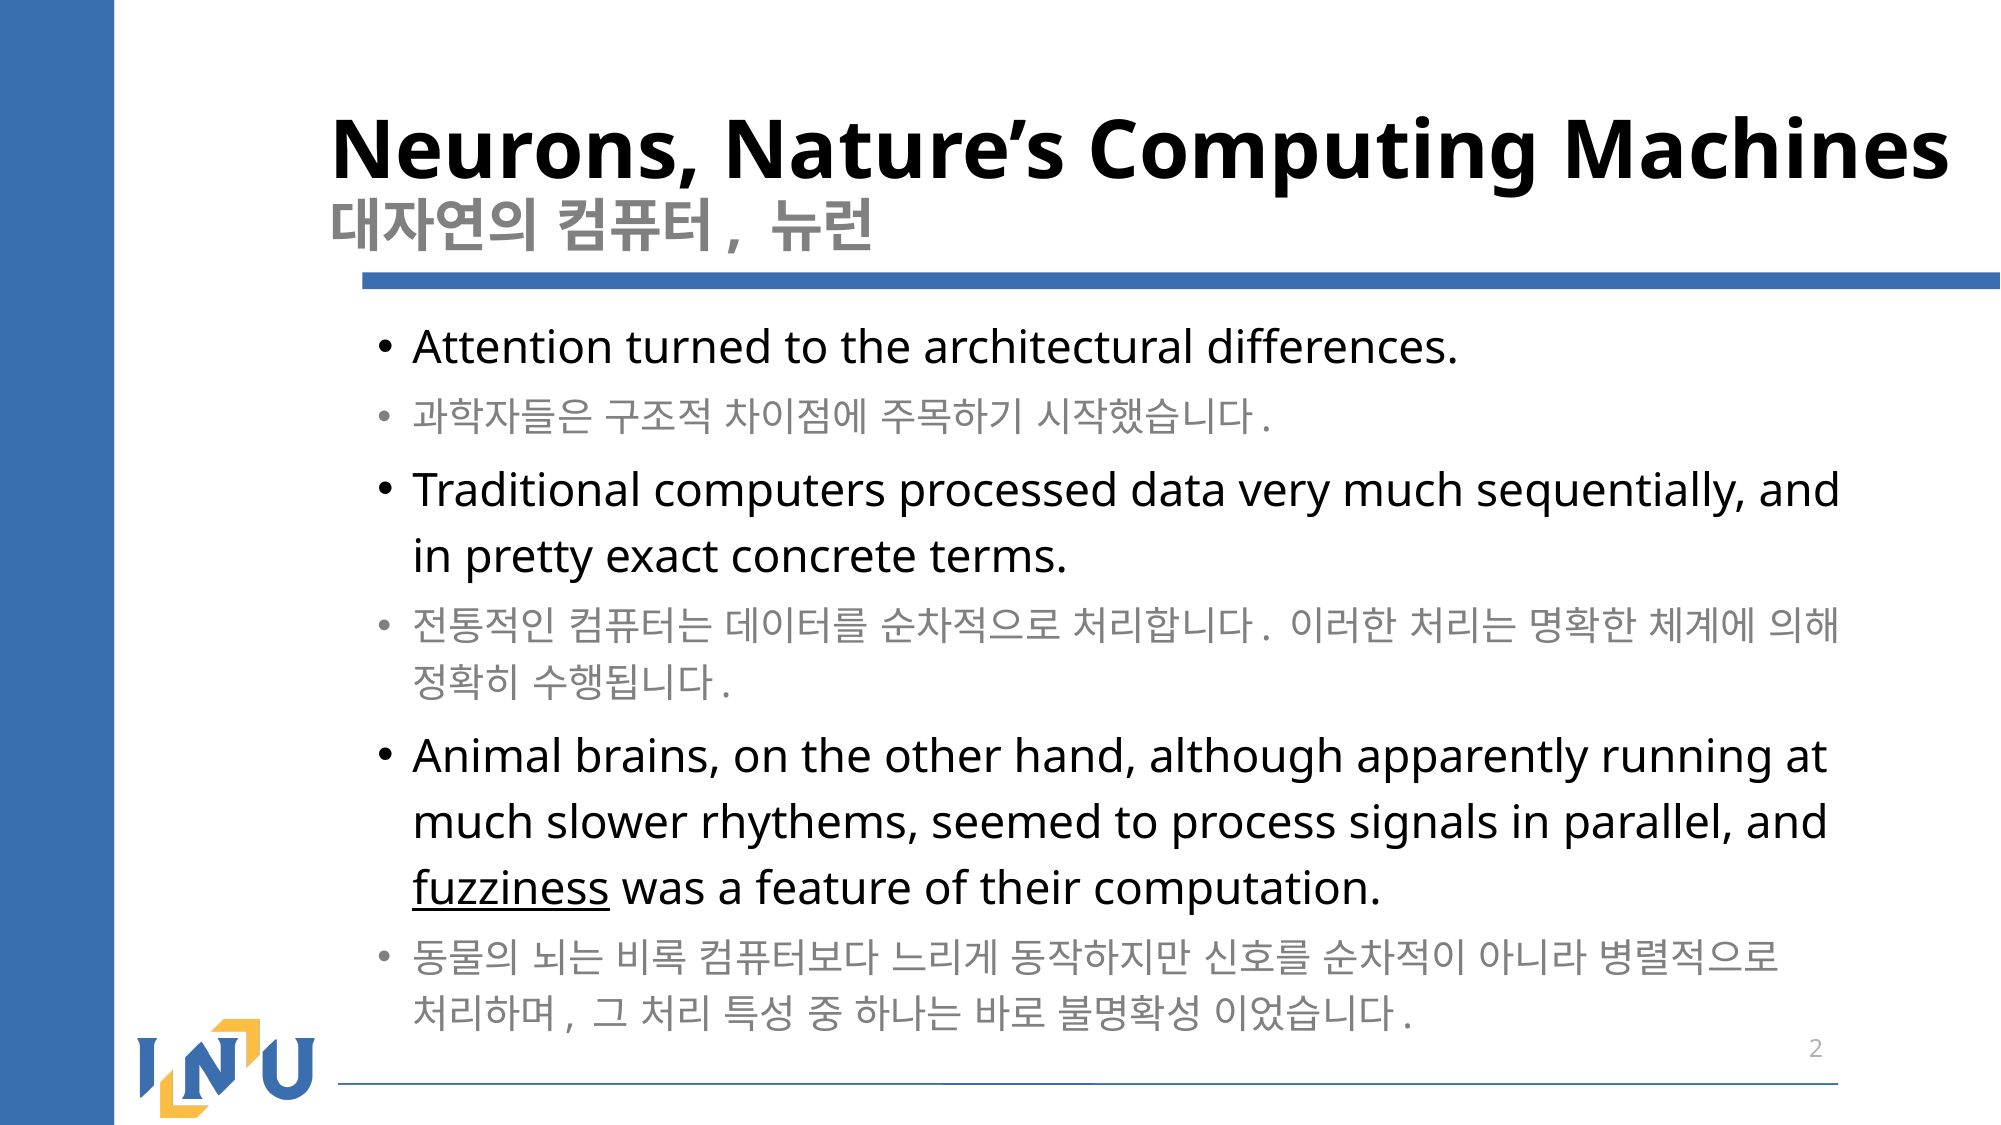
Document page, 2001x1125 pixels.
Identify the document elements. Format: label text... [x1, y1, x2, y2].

list Attention turned to the architectural differences. 과학자들은 구조적 차이점에 주목하기 시작했습니다. Traditional computers processed data very much sequentially, and in pretty exact concrete terms. 전통적인 컴퓨터는 데이터를 순차적으로 처리합니다. 이러한 처리는 명확한 체계에 의해 정확히 수행됩니다. Animal brains, on the other hand, although apparently running at much slower rhythems, seemed to process signals in parallel, and fuzziness was a feature of their computation. 동물의 뇌는 비록 컴퓨터보다 느리게 동작하지만 신호를 순차적이 아니라 병렬적으로 처리하며, 그 처리 특성 중 하나는 바로 불명확성 이었습니다. [362, 299, 1863, 1054]
slide_number 2 [1388, 1019, 1839, 1080]
title Neurons, Nature’s Computing Machines 대자연의 컴퓨터, 뉴런 [314, 88, 2000, 279]
